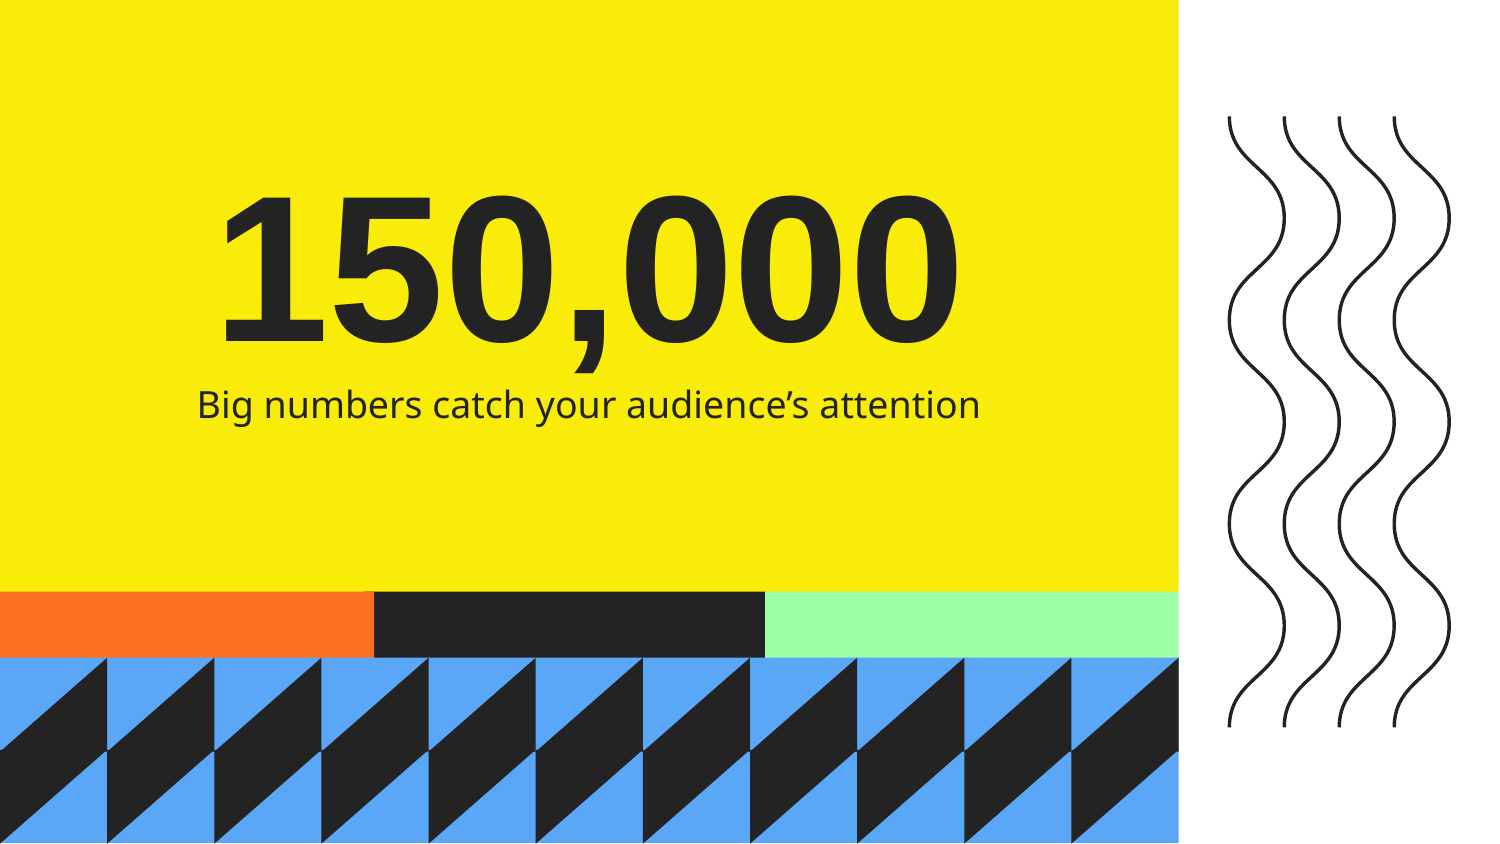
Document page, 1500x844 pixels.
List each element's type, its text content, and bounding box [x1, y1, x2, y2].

text_box [375, 591, 765, 656]
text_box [0, 657, 1179, 844]
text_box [1033, 309, 1500, 534]
subtitle Big numbers catch your audience’s attention [135, 366, 1028, 443]
title 150,000 [135, 118, 1044, 366]
text_box [765, 591, 1179, 657]
text_box [0, 591, 375, 656]
